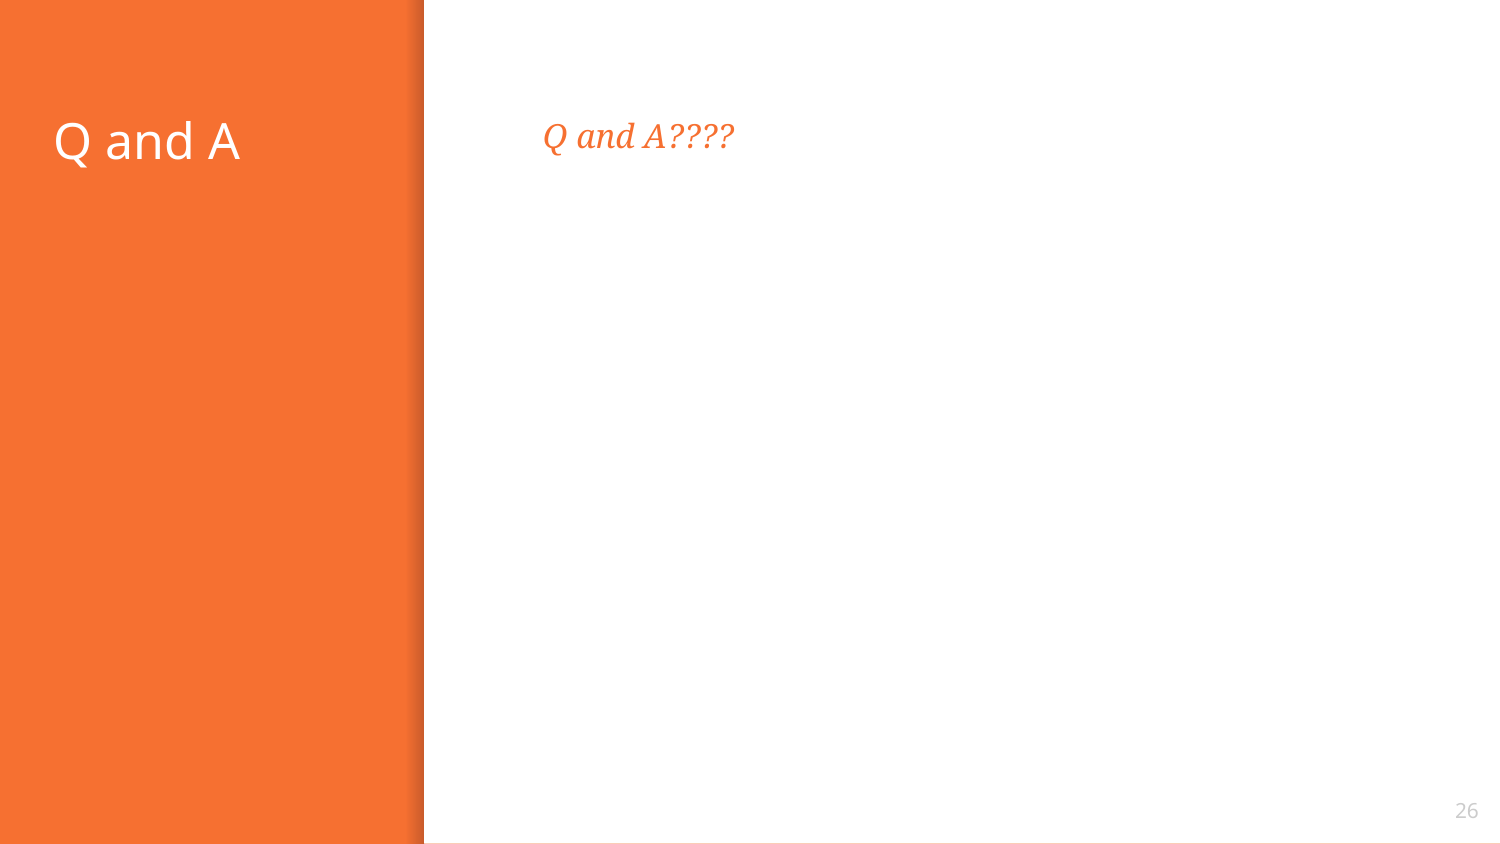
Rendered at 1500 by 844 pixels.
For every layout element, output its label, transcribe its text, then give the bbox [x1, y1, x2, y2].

slide_number 26 [1403, 779, 1494, 844]
list Q and A???? [506, 94, 1425, 293]
title Q and A [38, 94, 375, 748]
